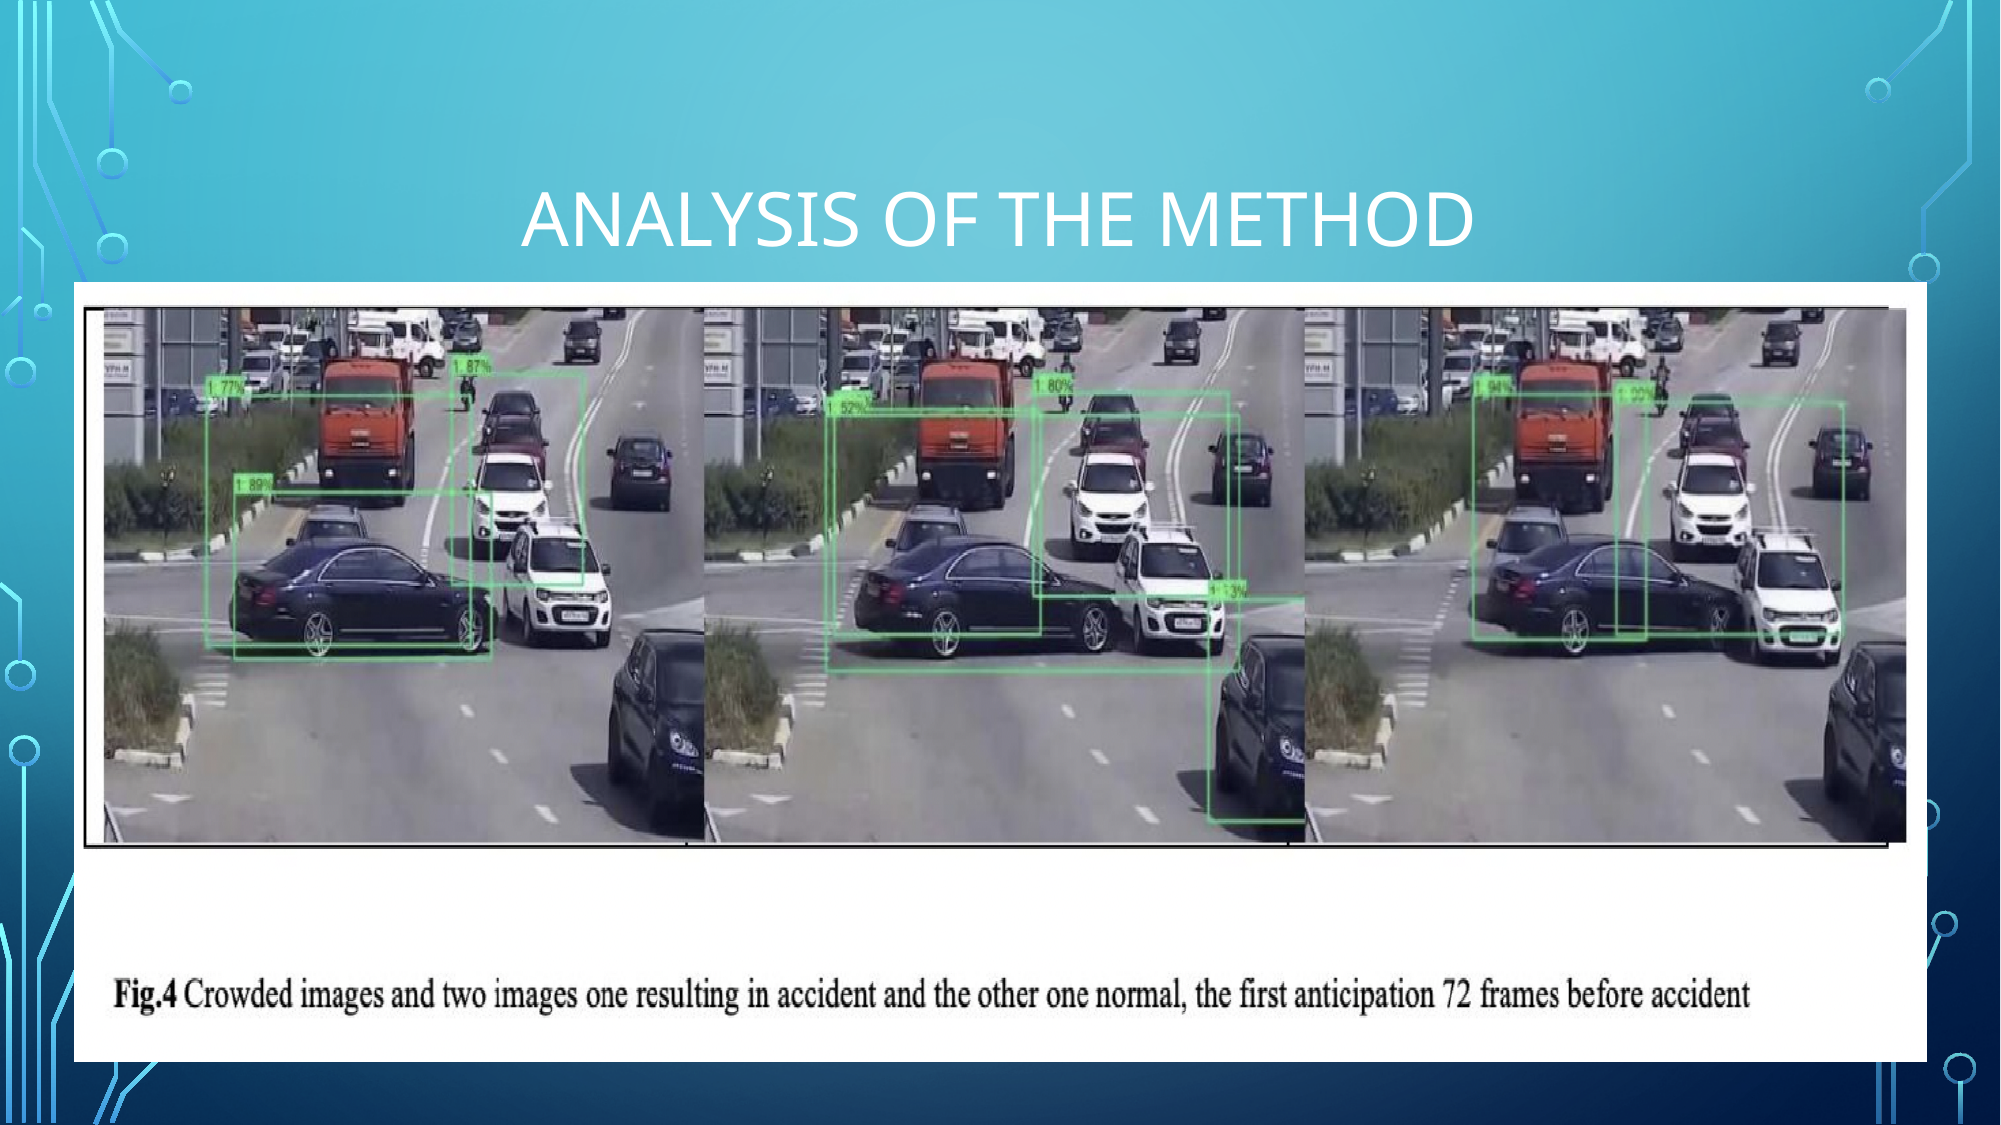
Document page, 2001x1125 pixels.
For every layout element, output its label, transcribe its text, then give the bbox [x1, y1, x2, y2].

title Analysis Of The Method [187, 101, 1813, 282]
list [73, 282, 1927, 1062]
